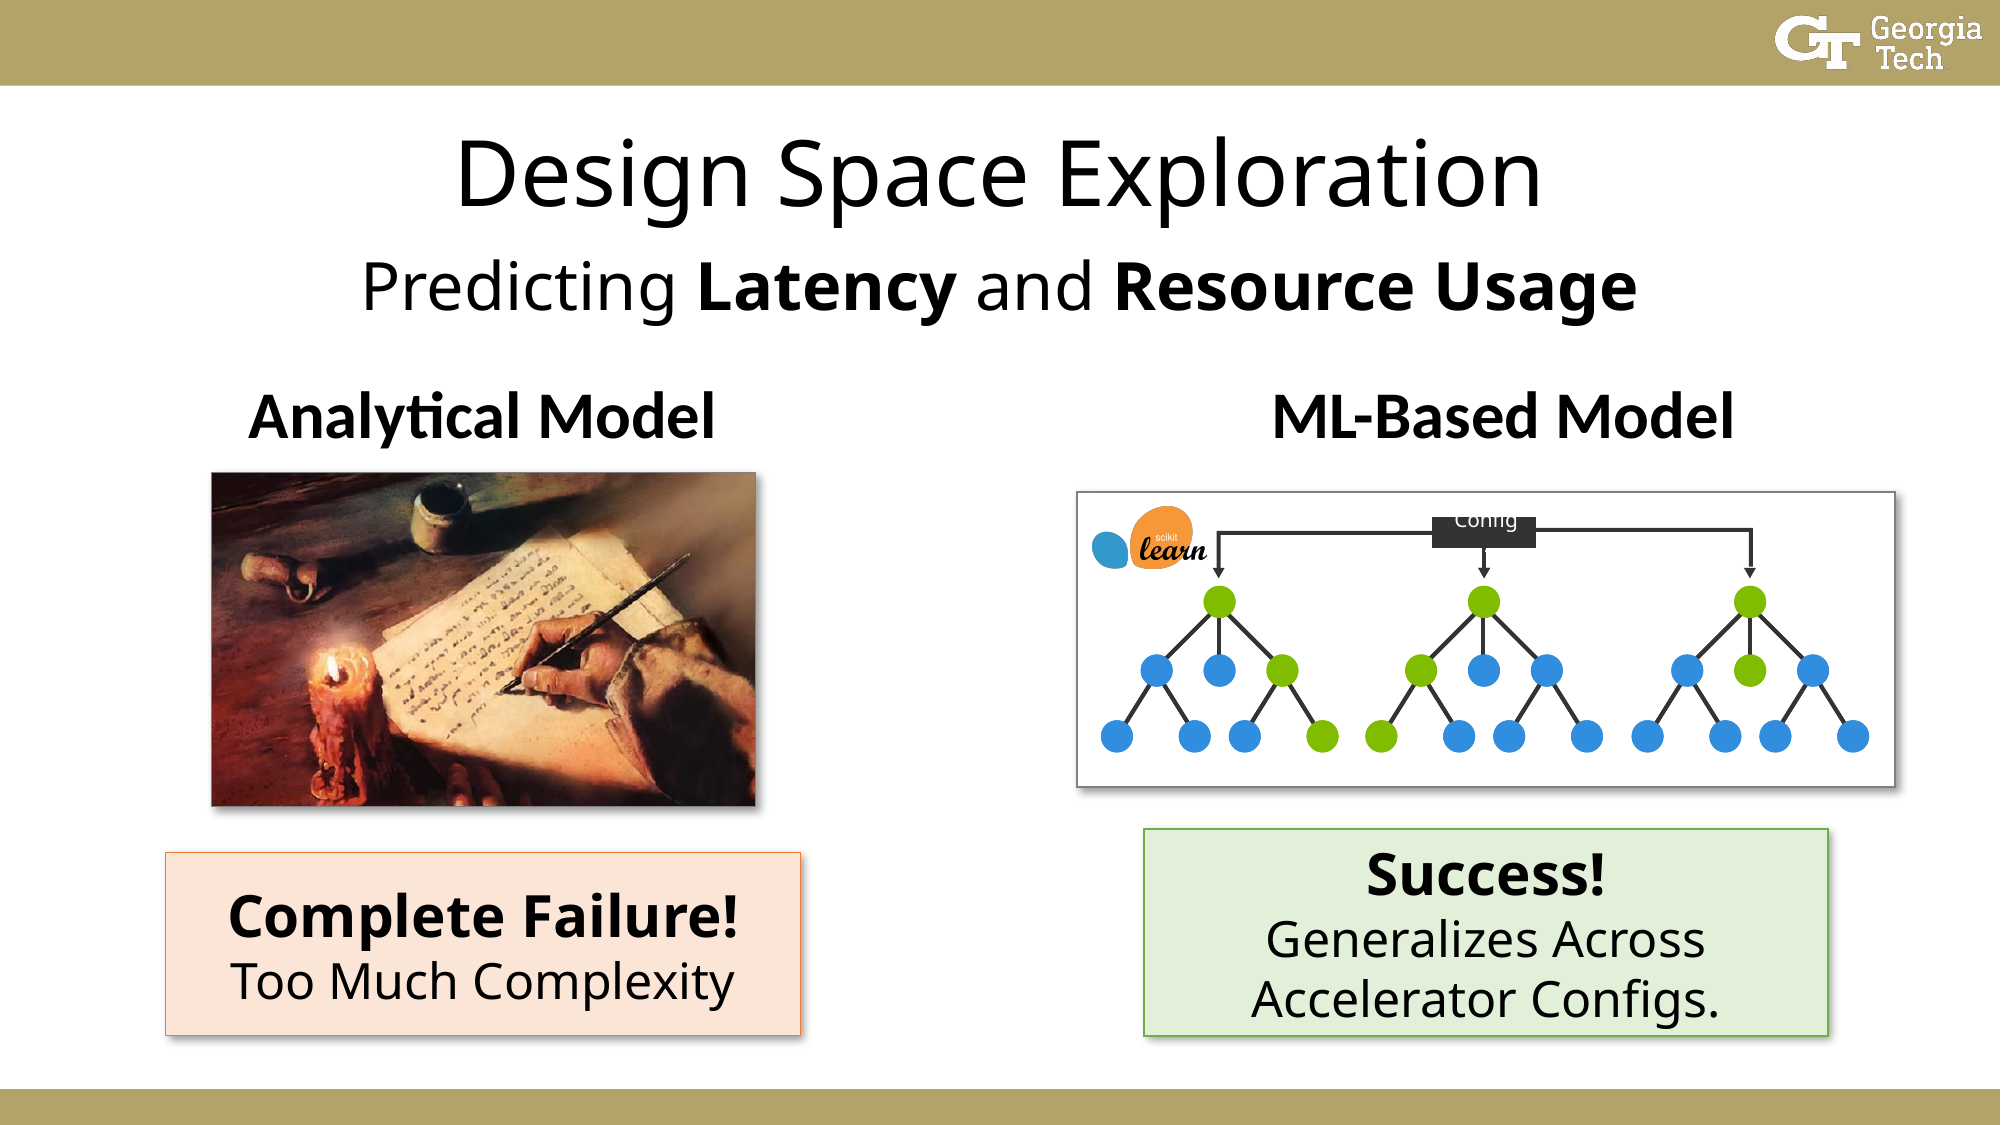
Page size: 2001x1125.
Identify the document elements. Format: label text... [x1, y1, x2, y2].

text_box ML-Based Model [1162, 364, 1846, 460]
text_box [1076, 491, 1896, 787]
text_box Analytical Model [165, 364, 801, 460]
picture [211, 472, 756, 807]
list Predicting Latency and Resource Usage [71, 242, 1929, 336]
title Design Space Exploration [71, 117, 1929, 236]
picture [1757, 0, 2000, 86]
text_box Success! Generalizes Across Accelerator Configs. [1143, 828, 1829, 1037]
text_box Complete Failure! Too Much Complexity [165, 852, 801, 1036]
